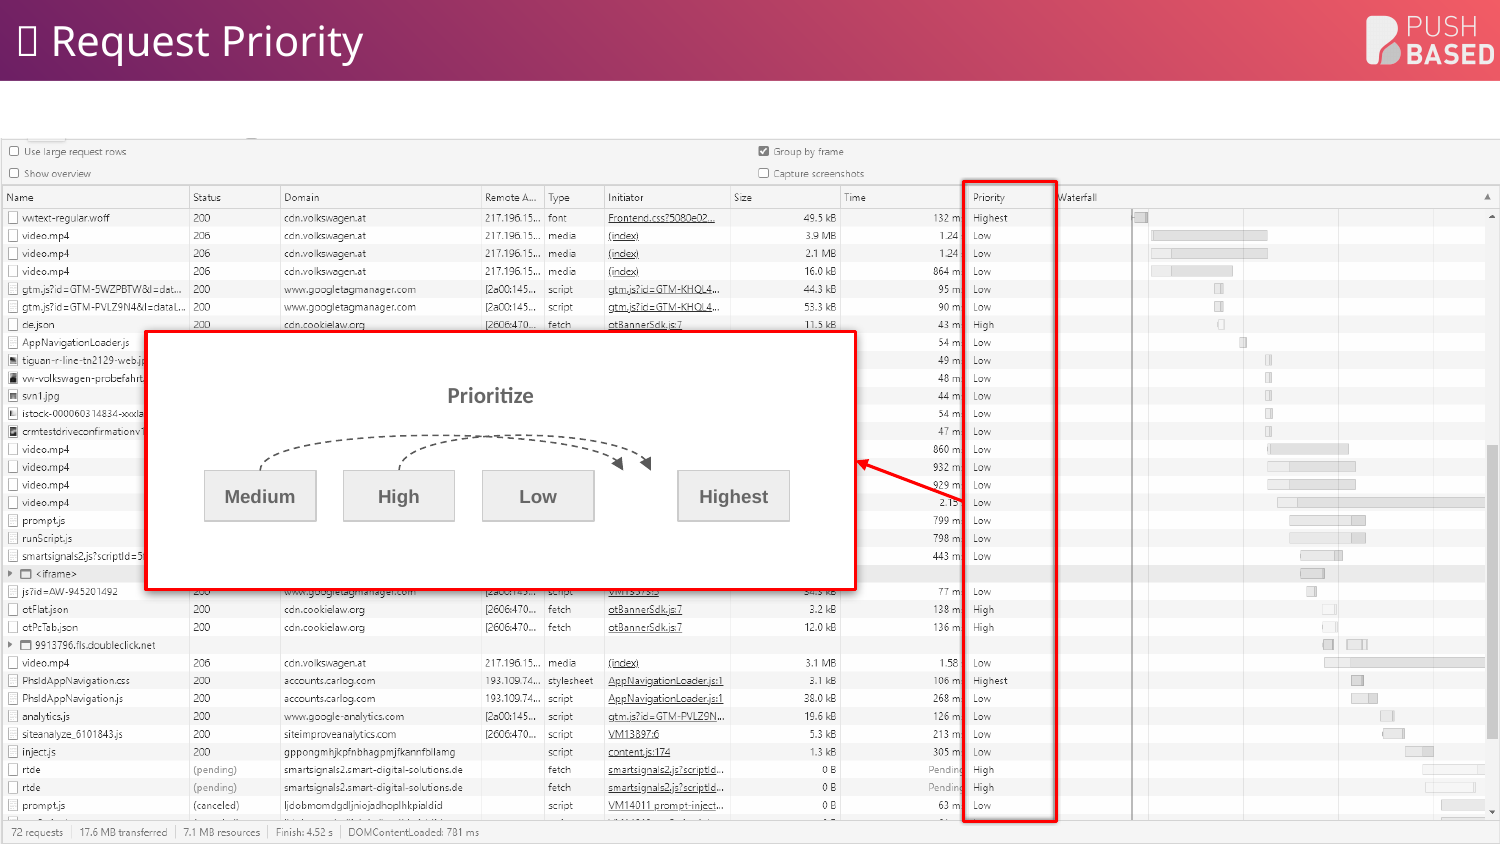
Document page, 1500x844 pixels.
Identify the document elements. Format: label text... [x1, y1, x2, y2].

picture [0, 137, 1500, 844]
picture [1351, 0, 1500, 81]
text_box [855, 460, 964, 502]
title 🔀 Request Priority [0, 0, 1351, 81]
